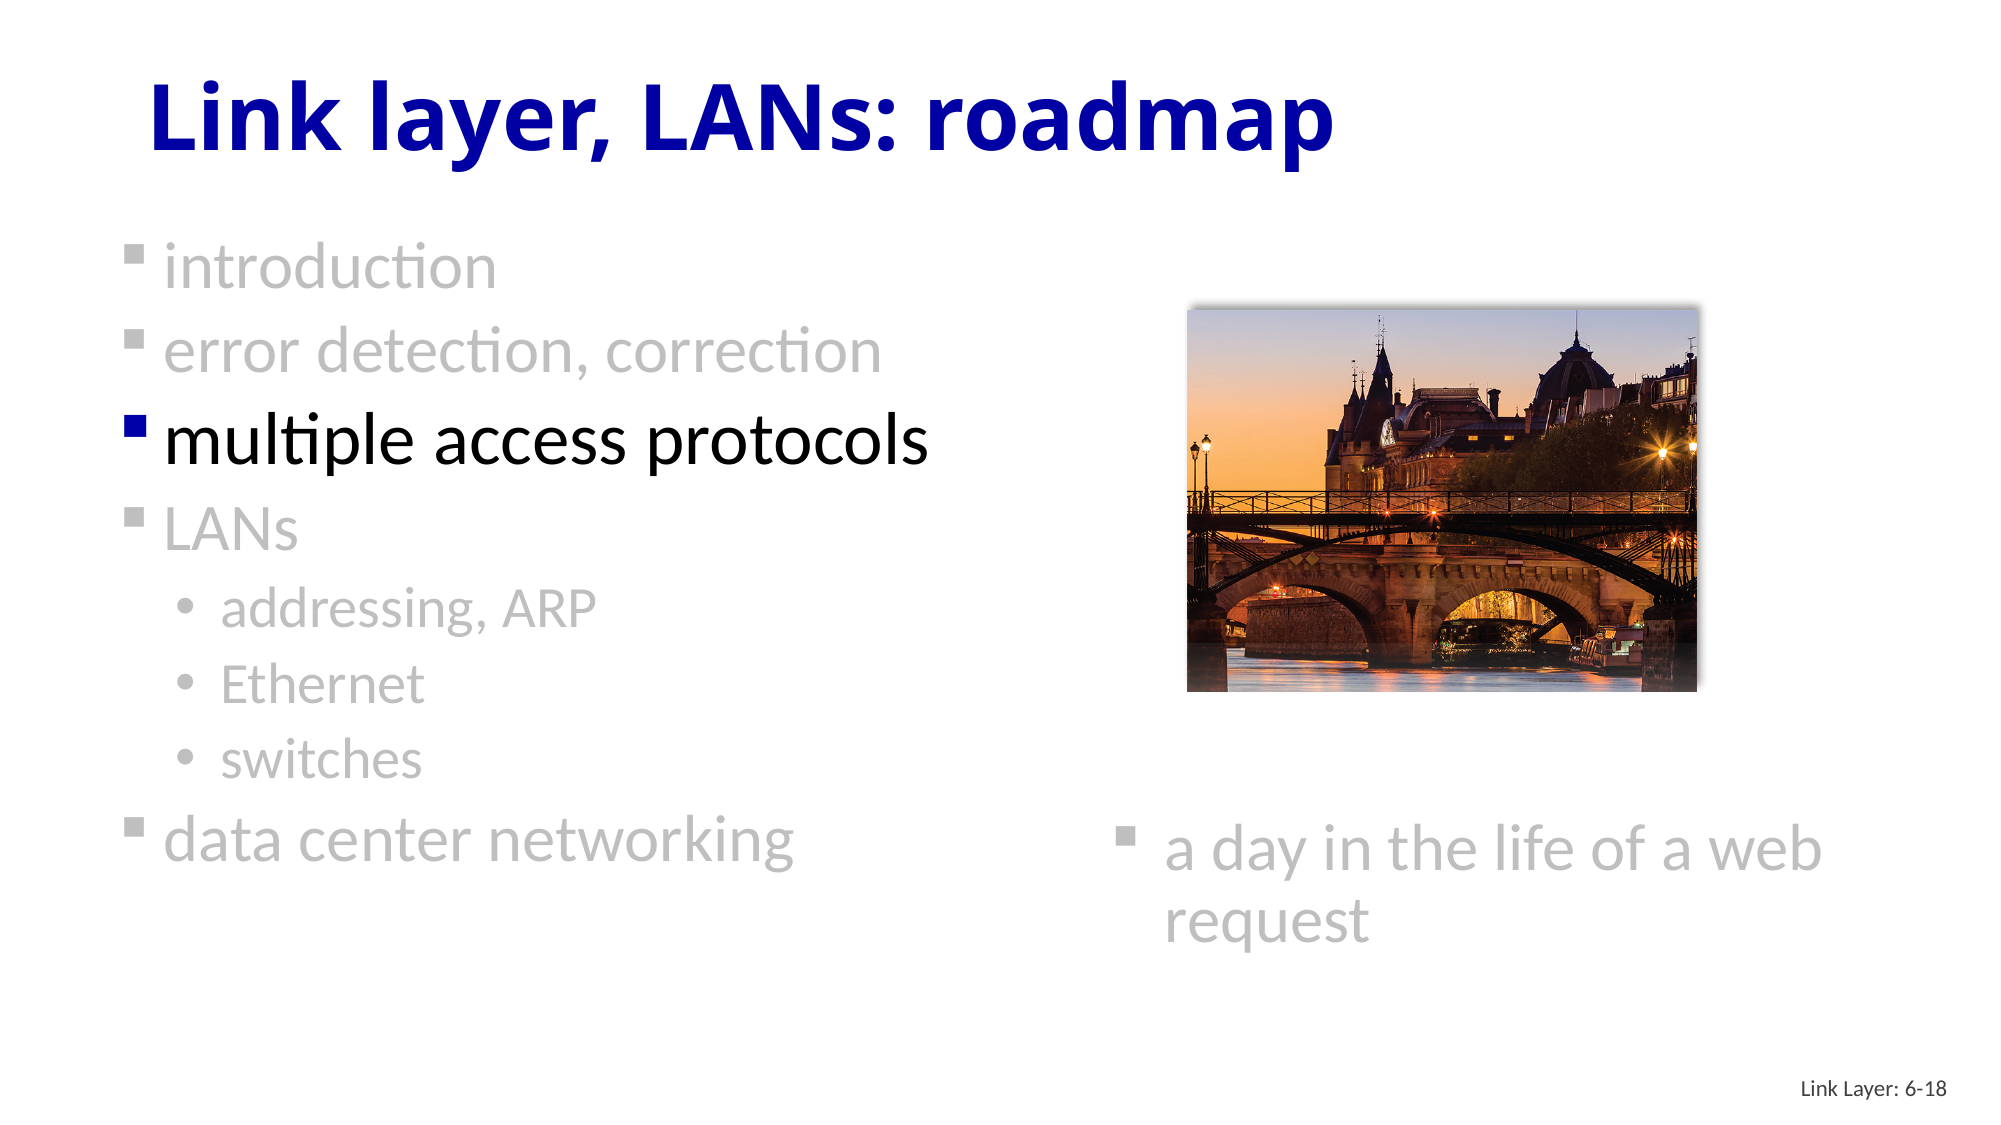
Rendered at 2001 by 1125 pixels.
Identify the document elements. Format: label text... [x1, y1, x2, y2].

slide_number Link Layer: 6-18 [1512, 1056, 1963, 1117]
text_box introduction error detection, correction multiple access protocols LANs addressing, ARP Ethernet switches data center networking [102, 223, 1017, 1050]
title Link layer, LANs: roadmap [131, 47, 1856, 195]
picture [1187, 310, 1697, 692]
text_box a day in the life of a web request [1075, 804, 1907, 966]
